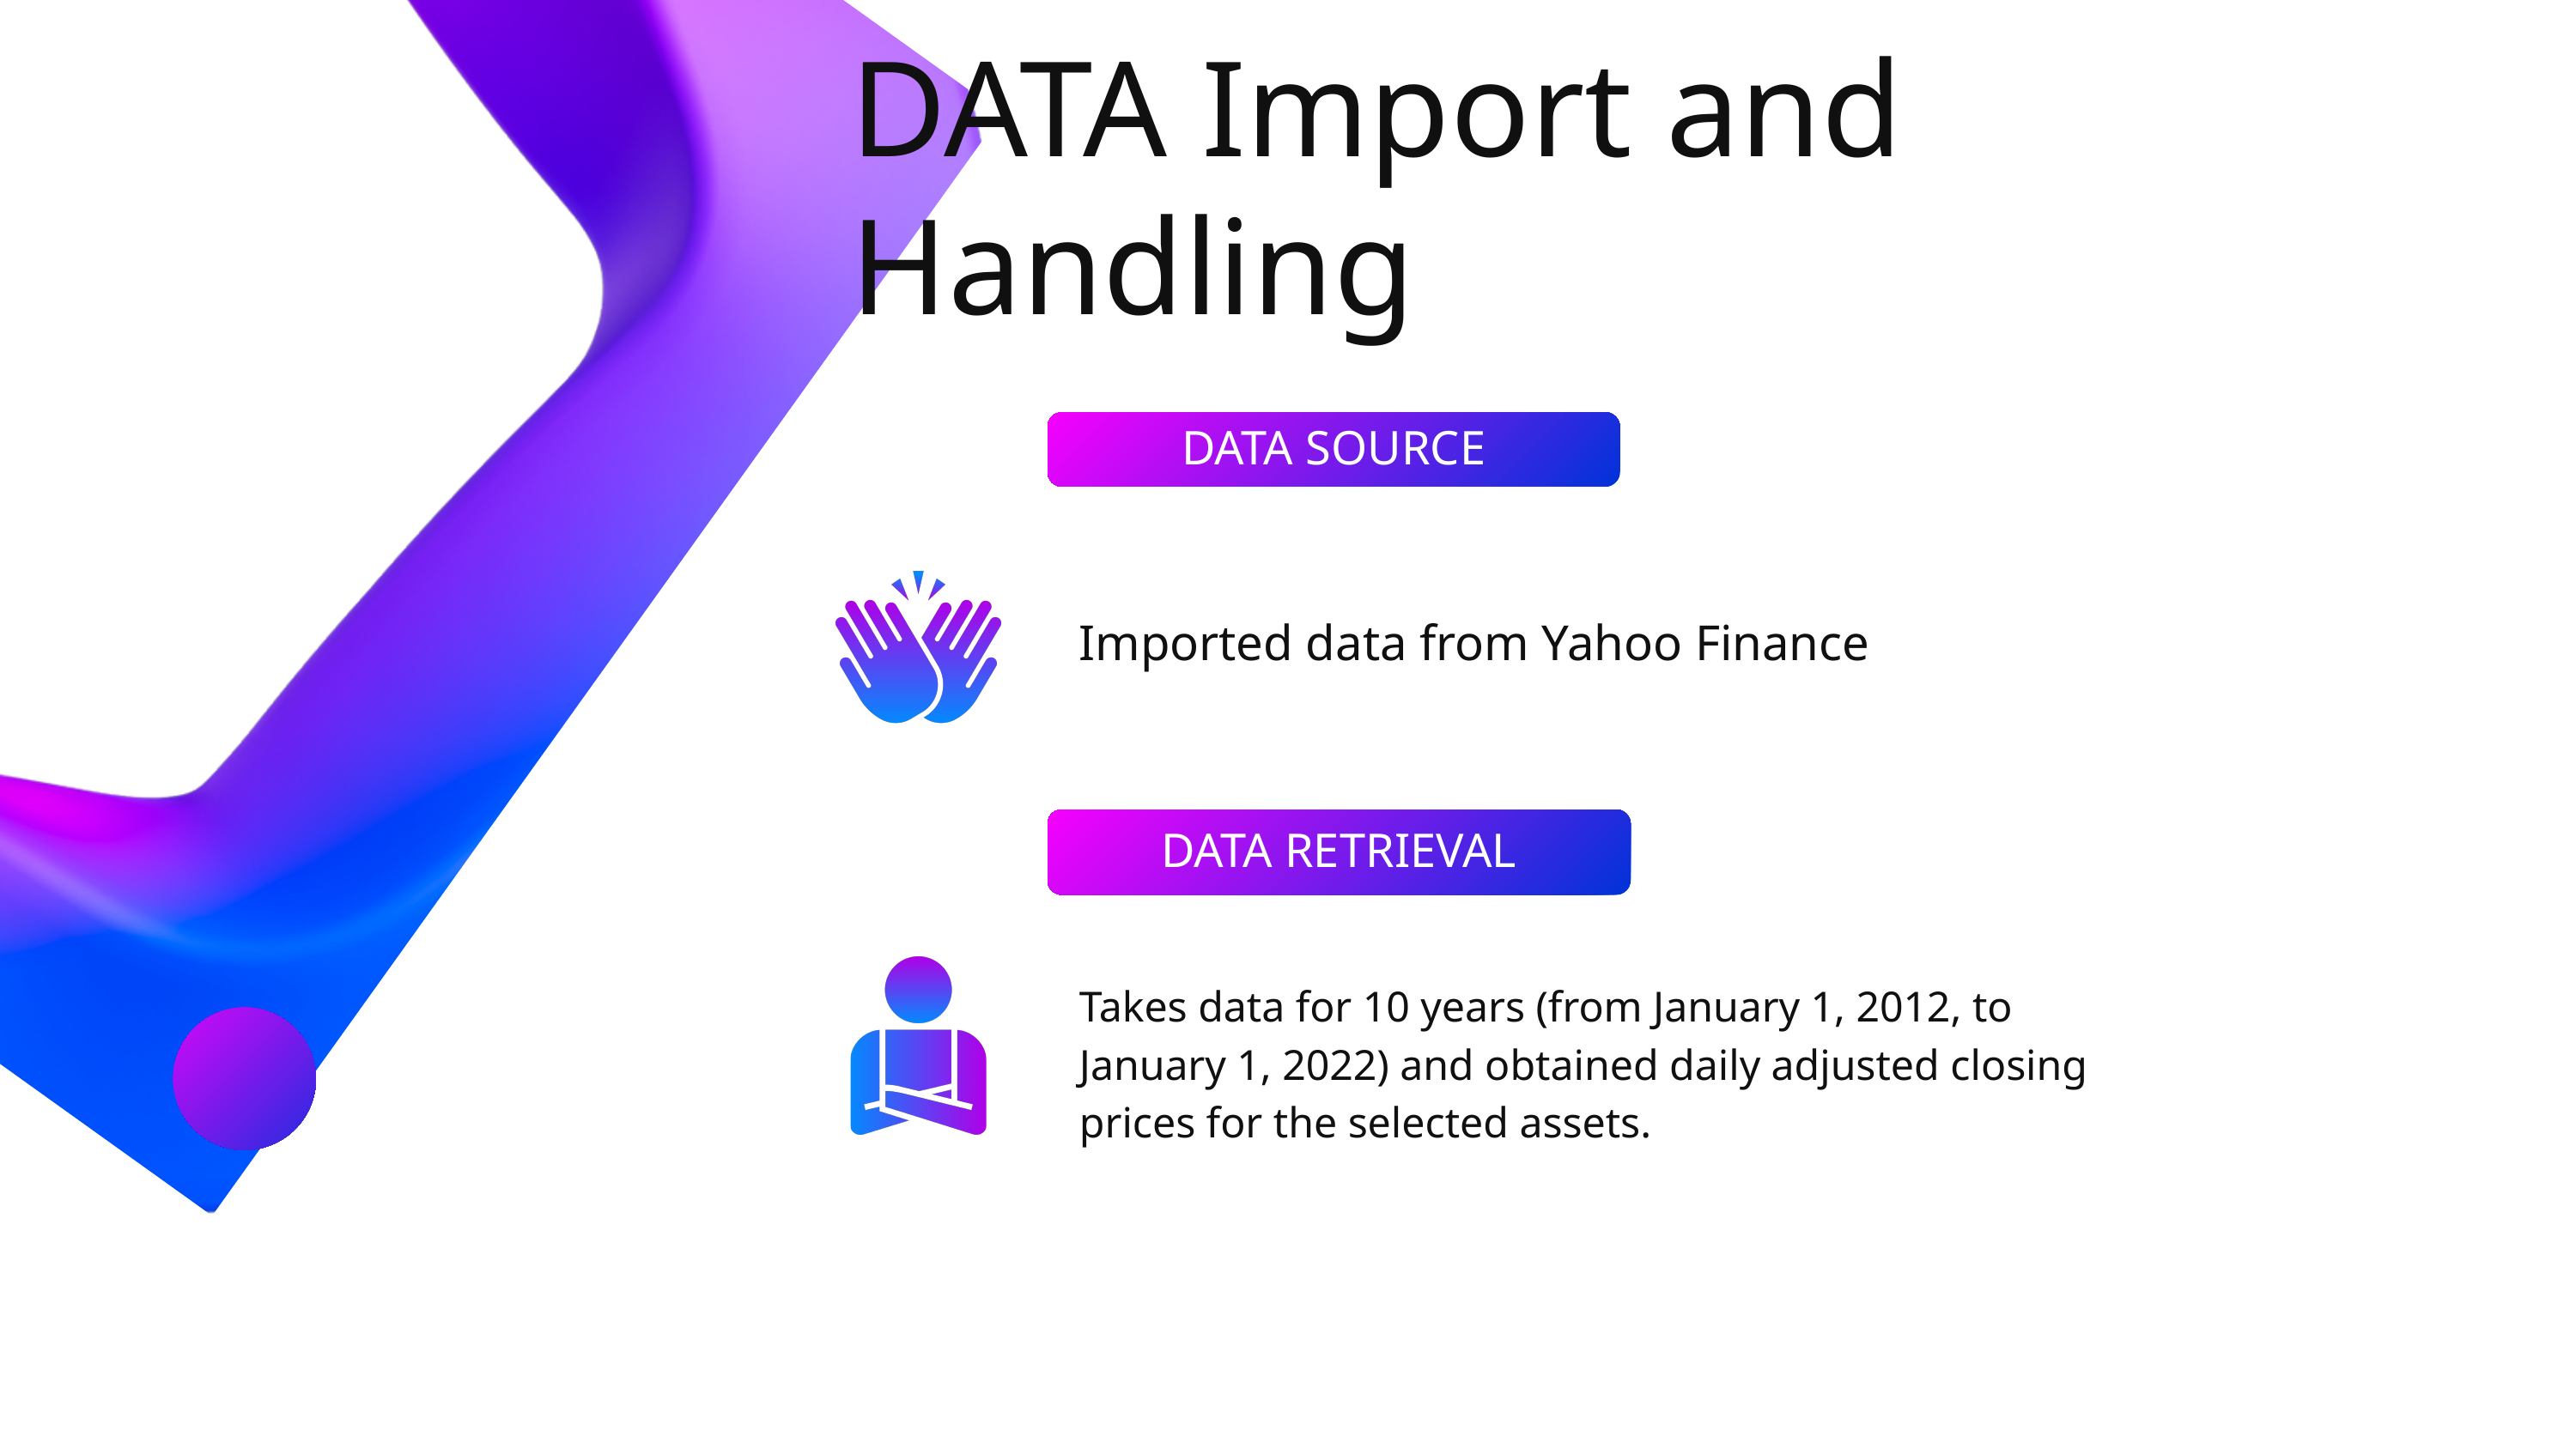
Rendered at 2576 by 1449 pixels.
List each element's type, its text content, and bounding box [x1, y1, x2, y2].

text_box [850, 956, 987, 1135]
text_box DATA Import and Handling [850, 24, 2390, 342]
text_box [0, 0, 878, 1216]
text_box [173, 1007, 317, 1151]
text_box Imported data from Yahoo Finance [1078, 602, 1886, 670]
text_box [835, 571, 1002, 724]
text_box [1047, 411, 1620, 488]
text_box Takes data for 10 years (from January 1, 2012, to January 1, 2022) and obtained daily adjusted closing prices for the selected assets. [1078, 972, 2099, 1147]
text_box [1047, 809, 1631, 895]
